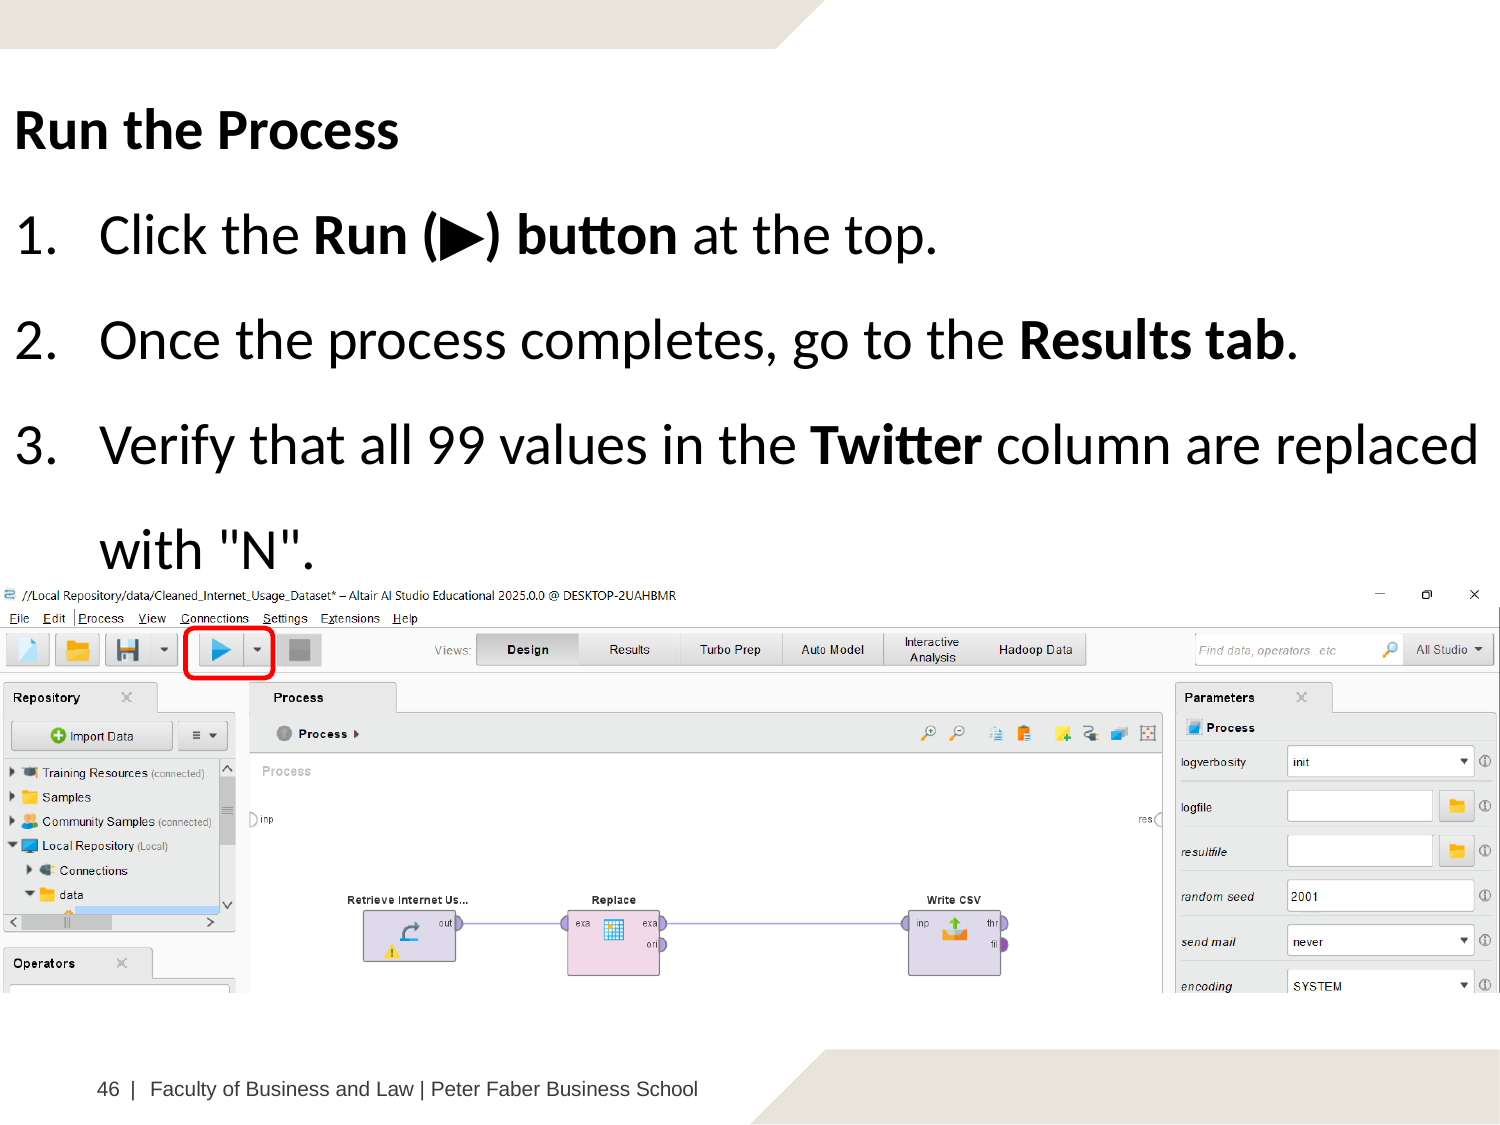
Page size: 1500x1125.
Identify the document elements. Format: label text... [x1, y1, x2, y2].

slide_number 46 | Faculty of Business and Law | Peter Faber Business School [90, 1075, 703, 1125]
picture [0, 582, 1500, 993]
text_box Run the Process Click the Run (▶️) button at the top. Once the process completes, go to the Results tab. Verify that all 99 values in the Twitter column are replaced with "N". [0, 48, 1500, 582]
